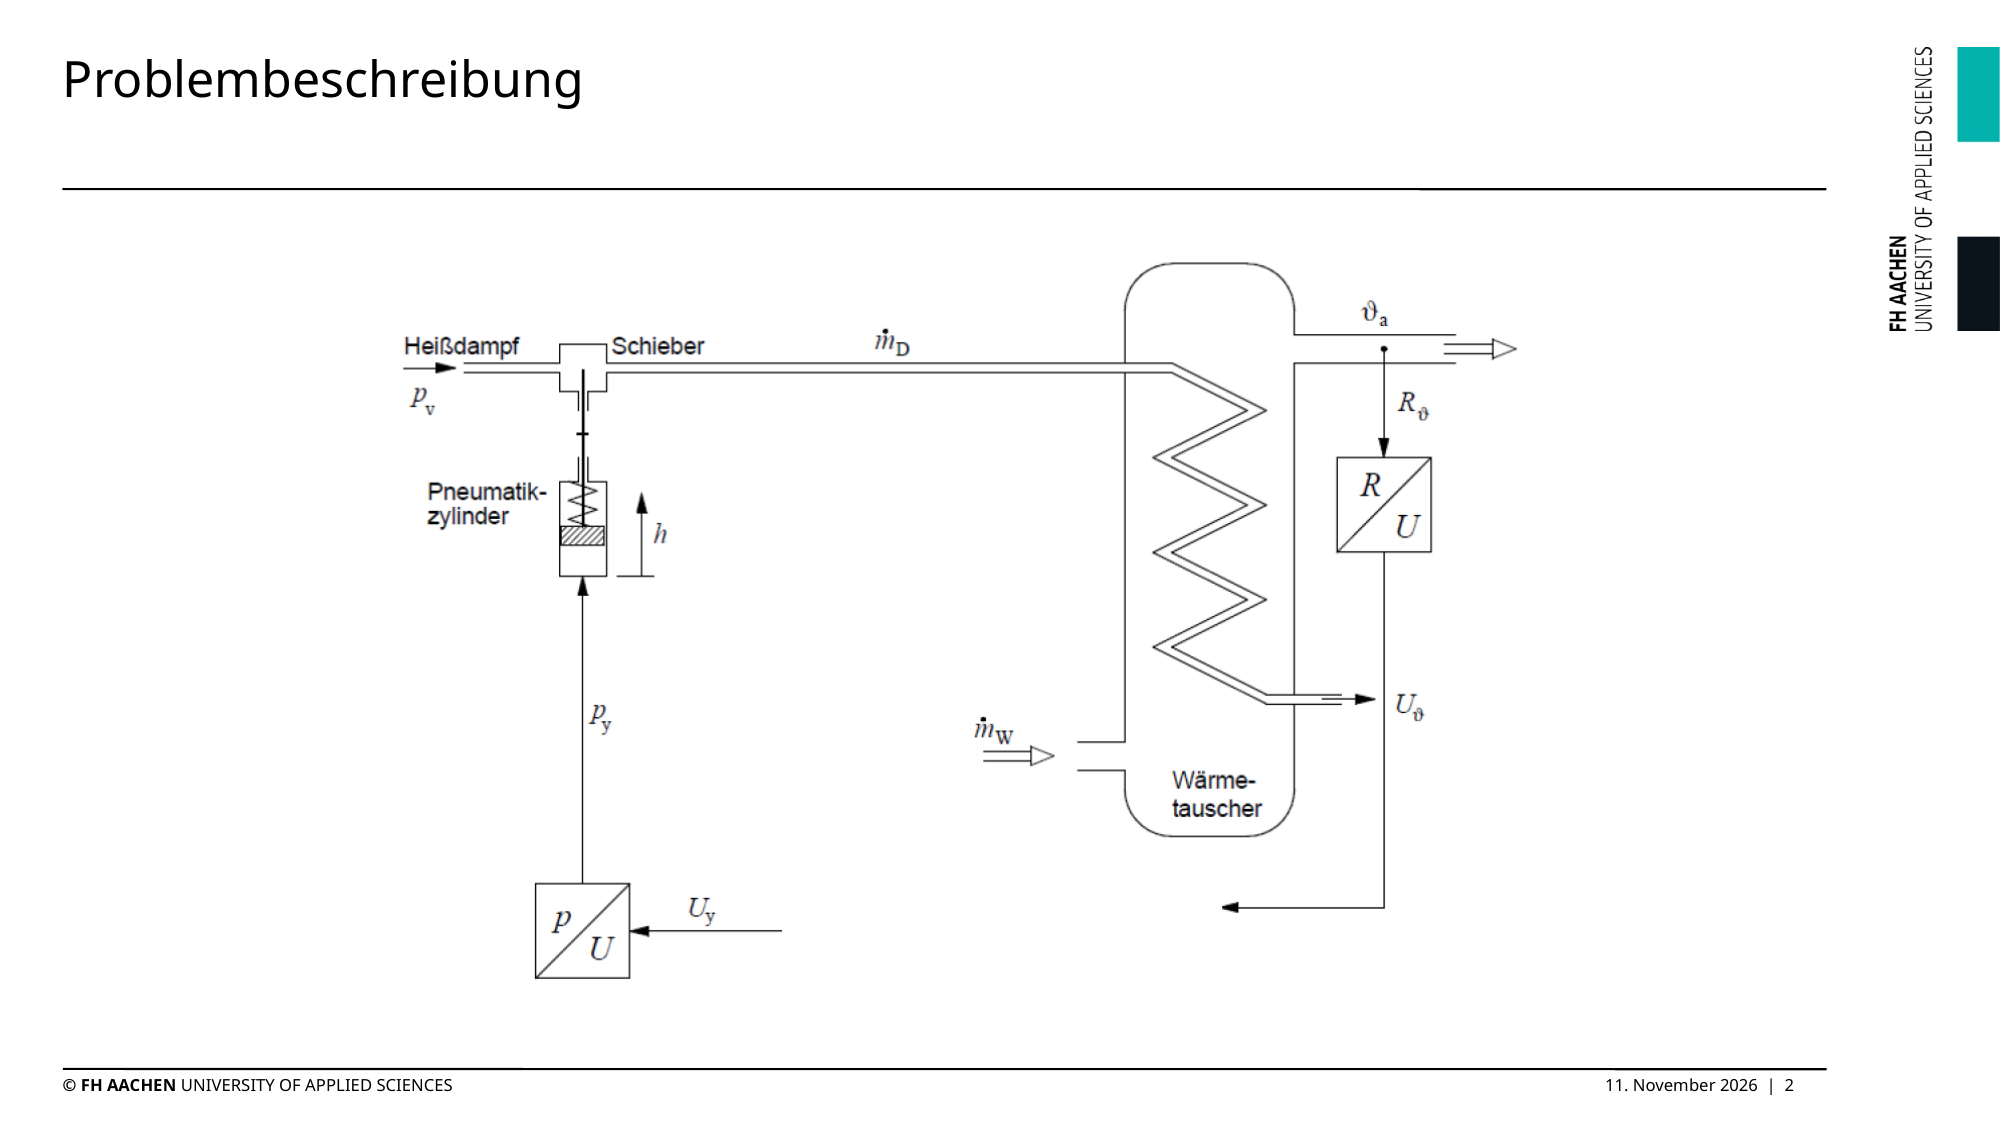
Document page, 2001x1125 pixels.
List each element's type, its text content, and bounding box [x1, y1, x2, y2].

title Problembeschreibung [63, 47, 1827, 166]
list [352, 228, 1579, 1007]
picture [1873, 47, 2000, 331]
